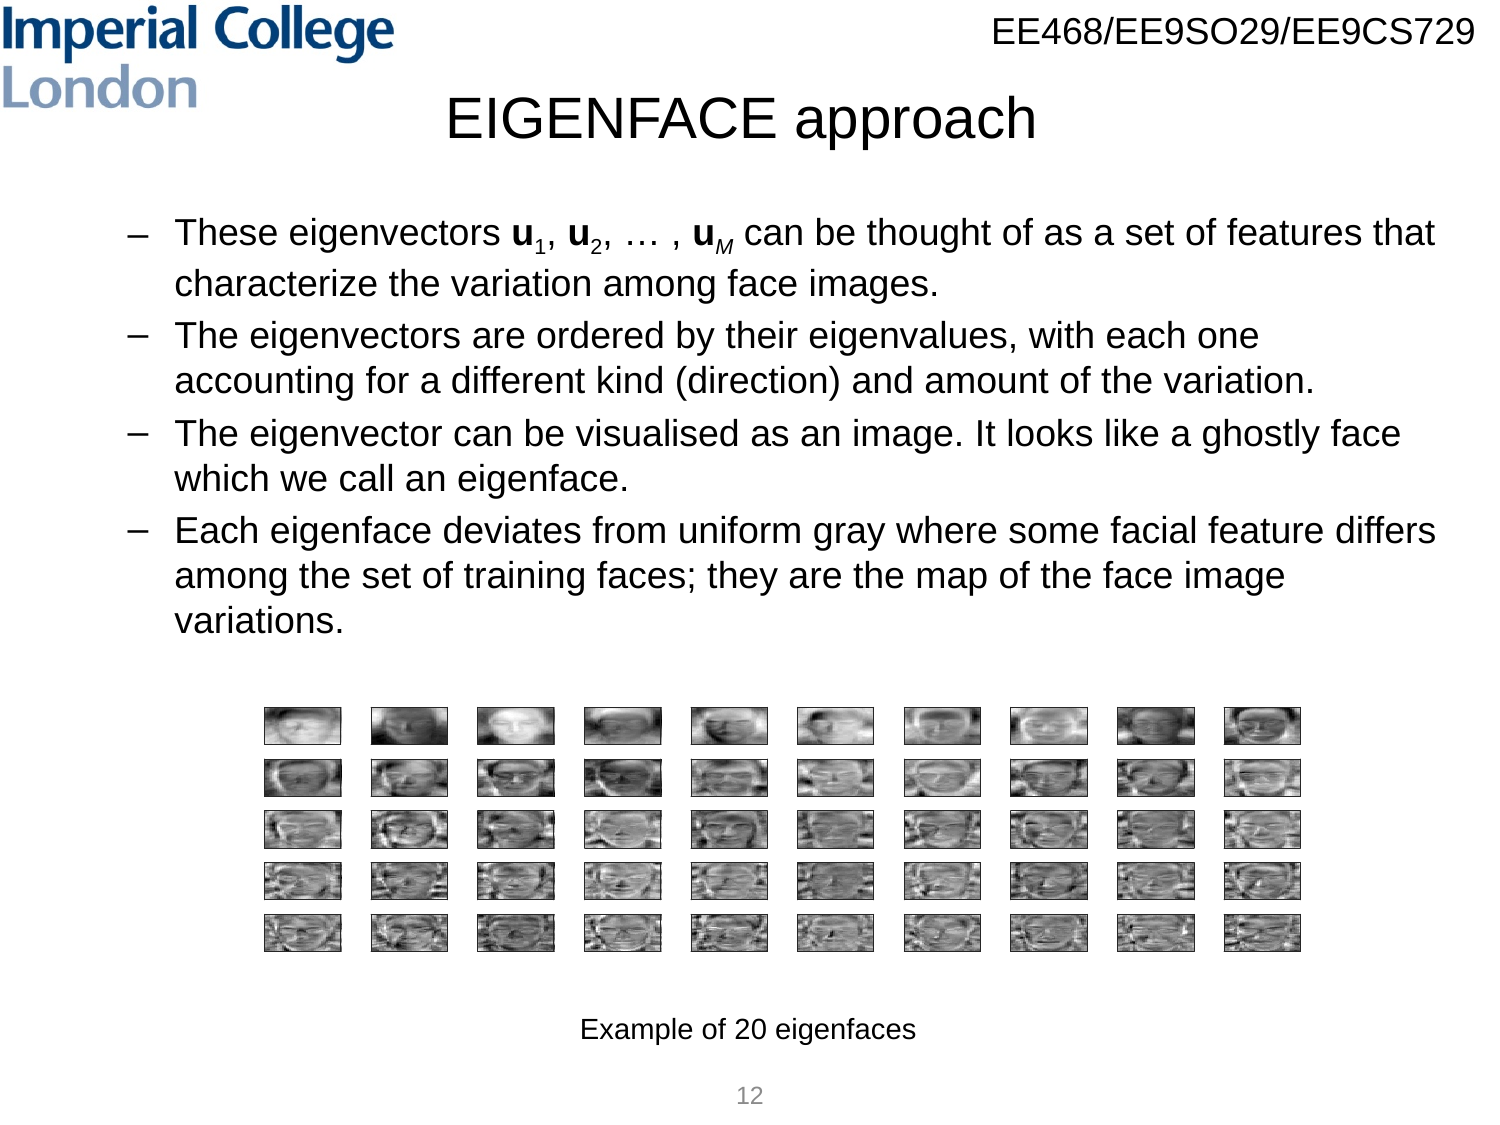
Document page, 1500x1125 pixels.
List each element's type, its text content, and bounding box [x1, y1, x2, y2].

title EIGENFACE approach [24, 42, 1475, 188]
picture [0, 0, 397, 113]
slide_number 12 [575, 1068, 925, 1125]
picture [87, 684, 1431, 985]
text_box Example of 20 eigenfaces [565, 1002, 953, 1068]
list These eigenvectors u1, u2, … , uM can be thought of as a set of fea­tures that characterize the variation among face images. The eigenvectors are ordered by their eigenvalues, with each one accounting for a different kind (direction) and amount of the variation. The eigenvector can be visualised as an image. It looks like a ghostly face which we call an eigenface. Each eigenface deviates from uniform gray where some facial feature differs among the set of train­ing faces; they are the map of the face image variations. [37, 200, 1463, 1066]
